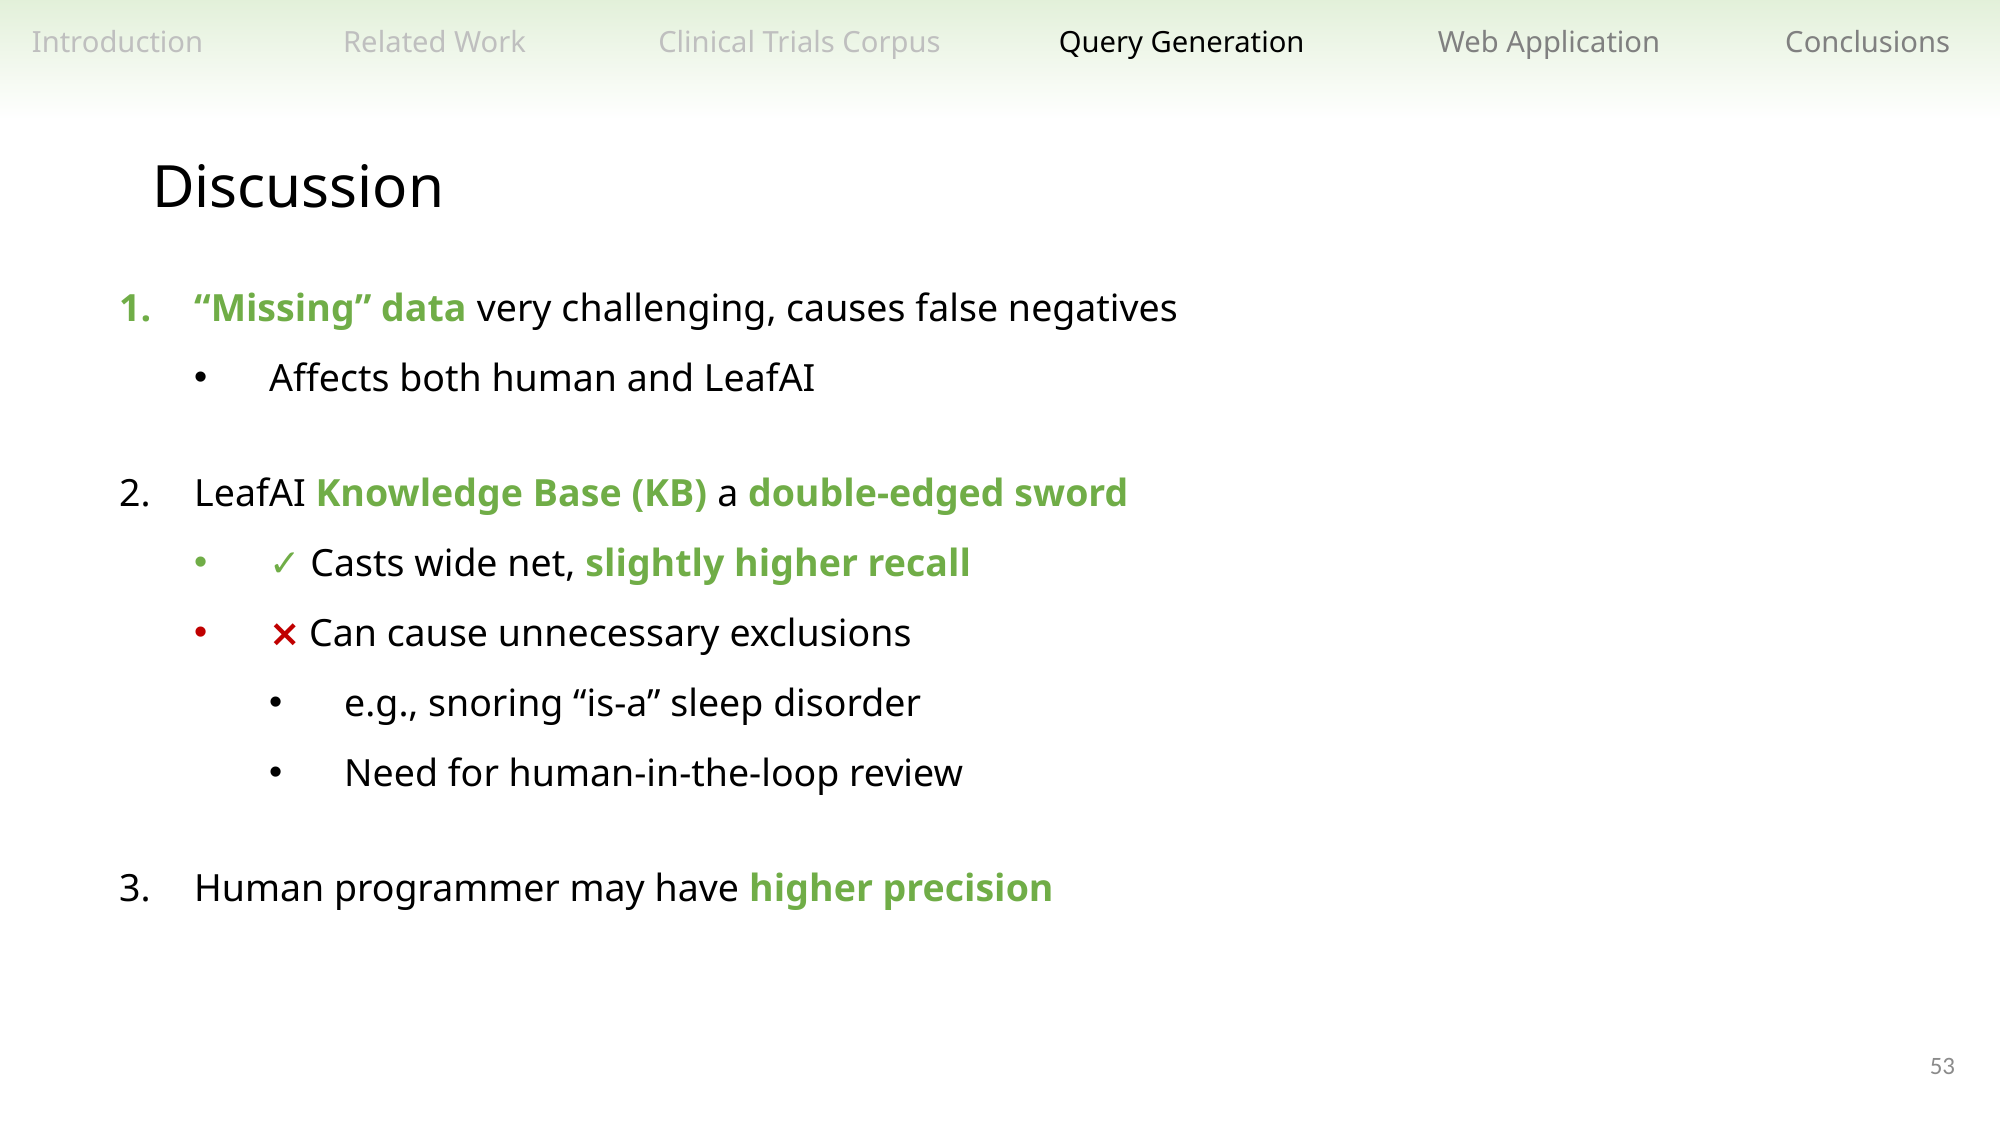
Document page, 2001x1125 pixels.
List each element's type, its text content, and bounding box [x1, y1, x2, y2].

slide_number 53 [1520, 1035, 1971, 1096]
text_box “Missing” data very challenging, causes false negatives Affects both human and LeafAI LeafAI Knowledge Base (KB) a double-edged sword ✓ Casts wide net, slightly higher recall ⨯ Can cause unnecessary exclusions e.g., snoring “is-a” sleep disorder Need for human-in-the-loop review Human programmer may have higher precision [104, 276, 1767, 1057]
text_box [24, 15, 1963, 67]
text_box Discussion [137, 141, 1249, 227]
